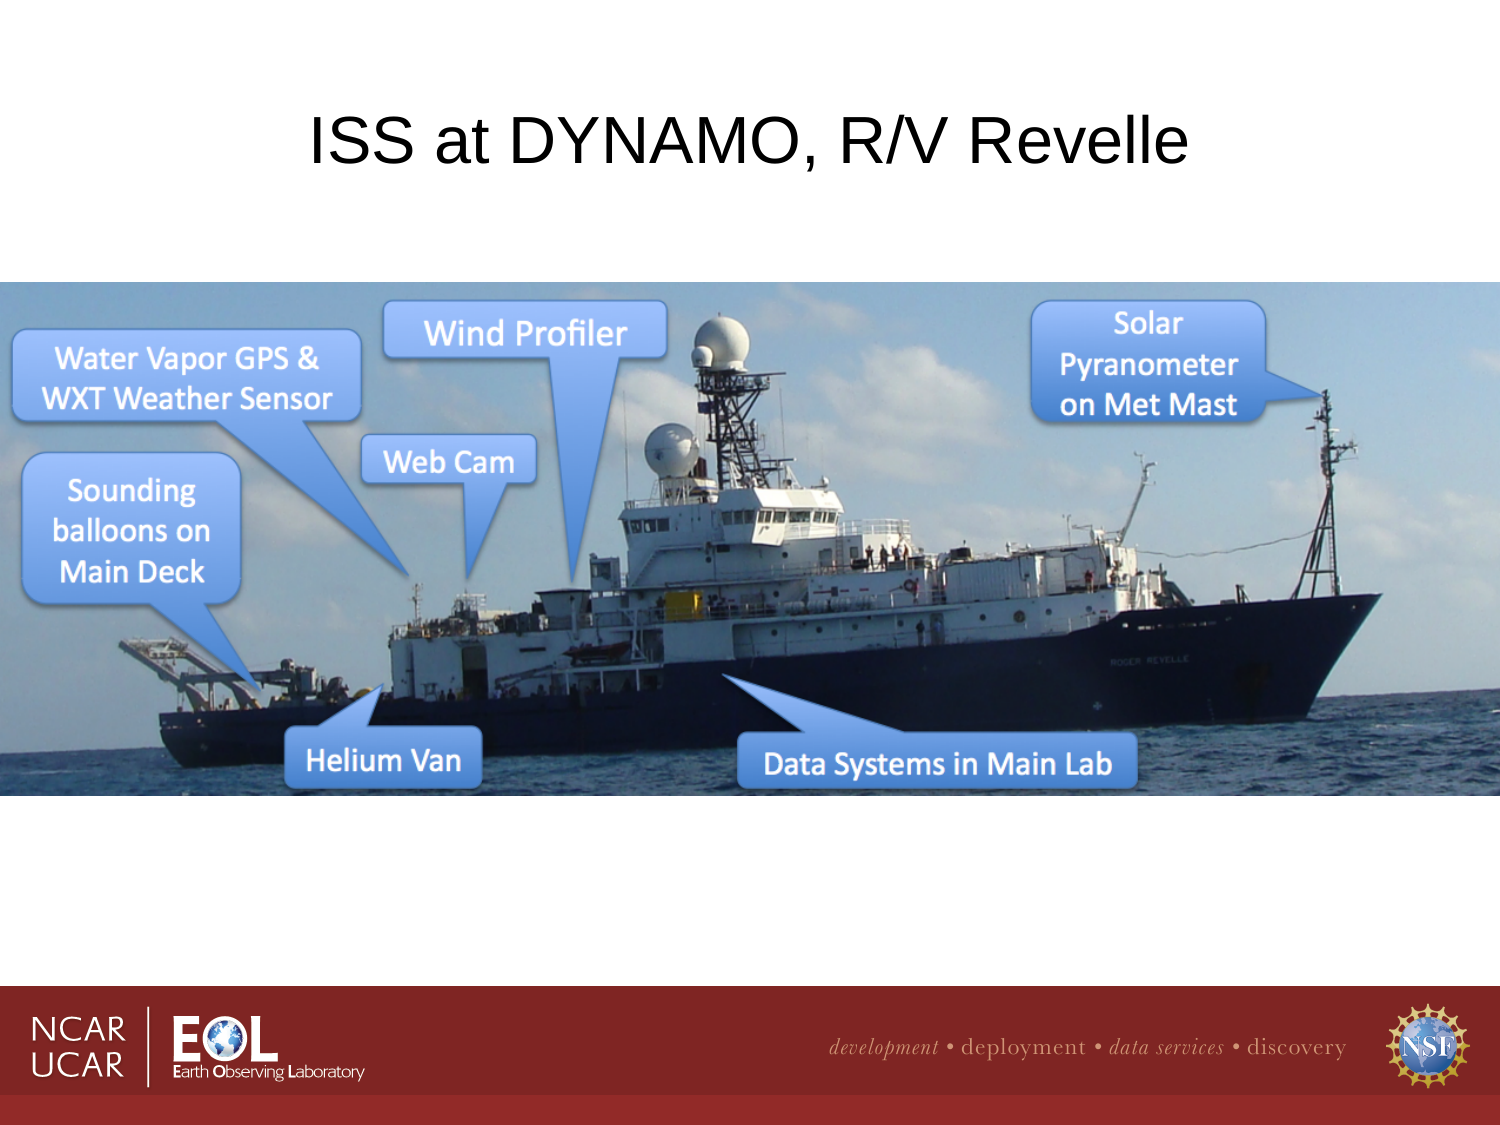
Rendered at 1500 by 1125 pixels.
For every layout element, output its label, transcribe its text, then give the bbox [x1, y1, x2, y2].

picture [0, 282, 1500, 796]
picture [0, 986, 1500, 1125]
text_box ISS at DYNAMO, R/V Revelle [127, 90, 1373, 180]
